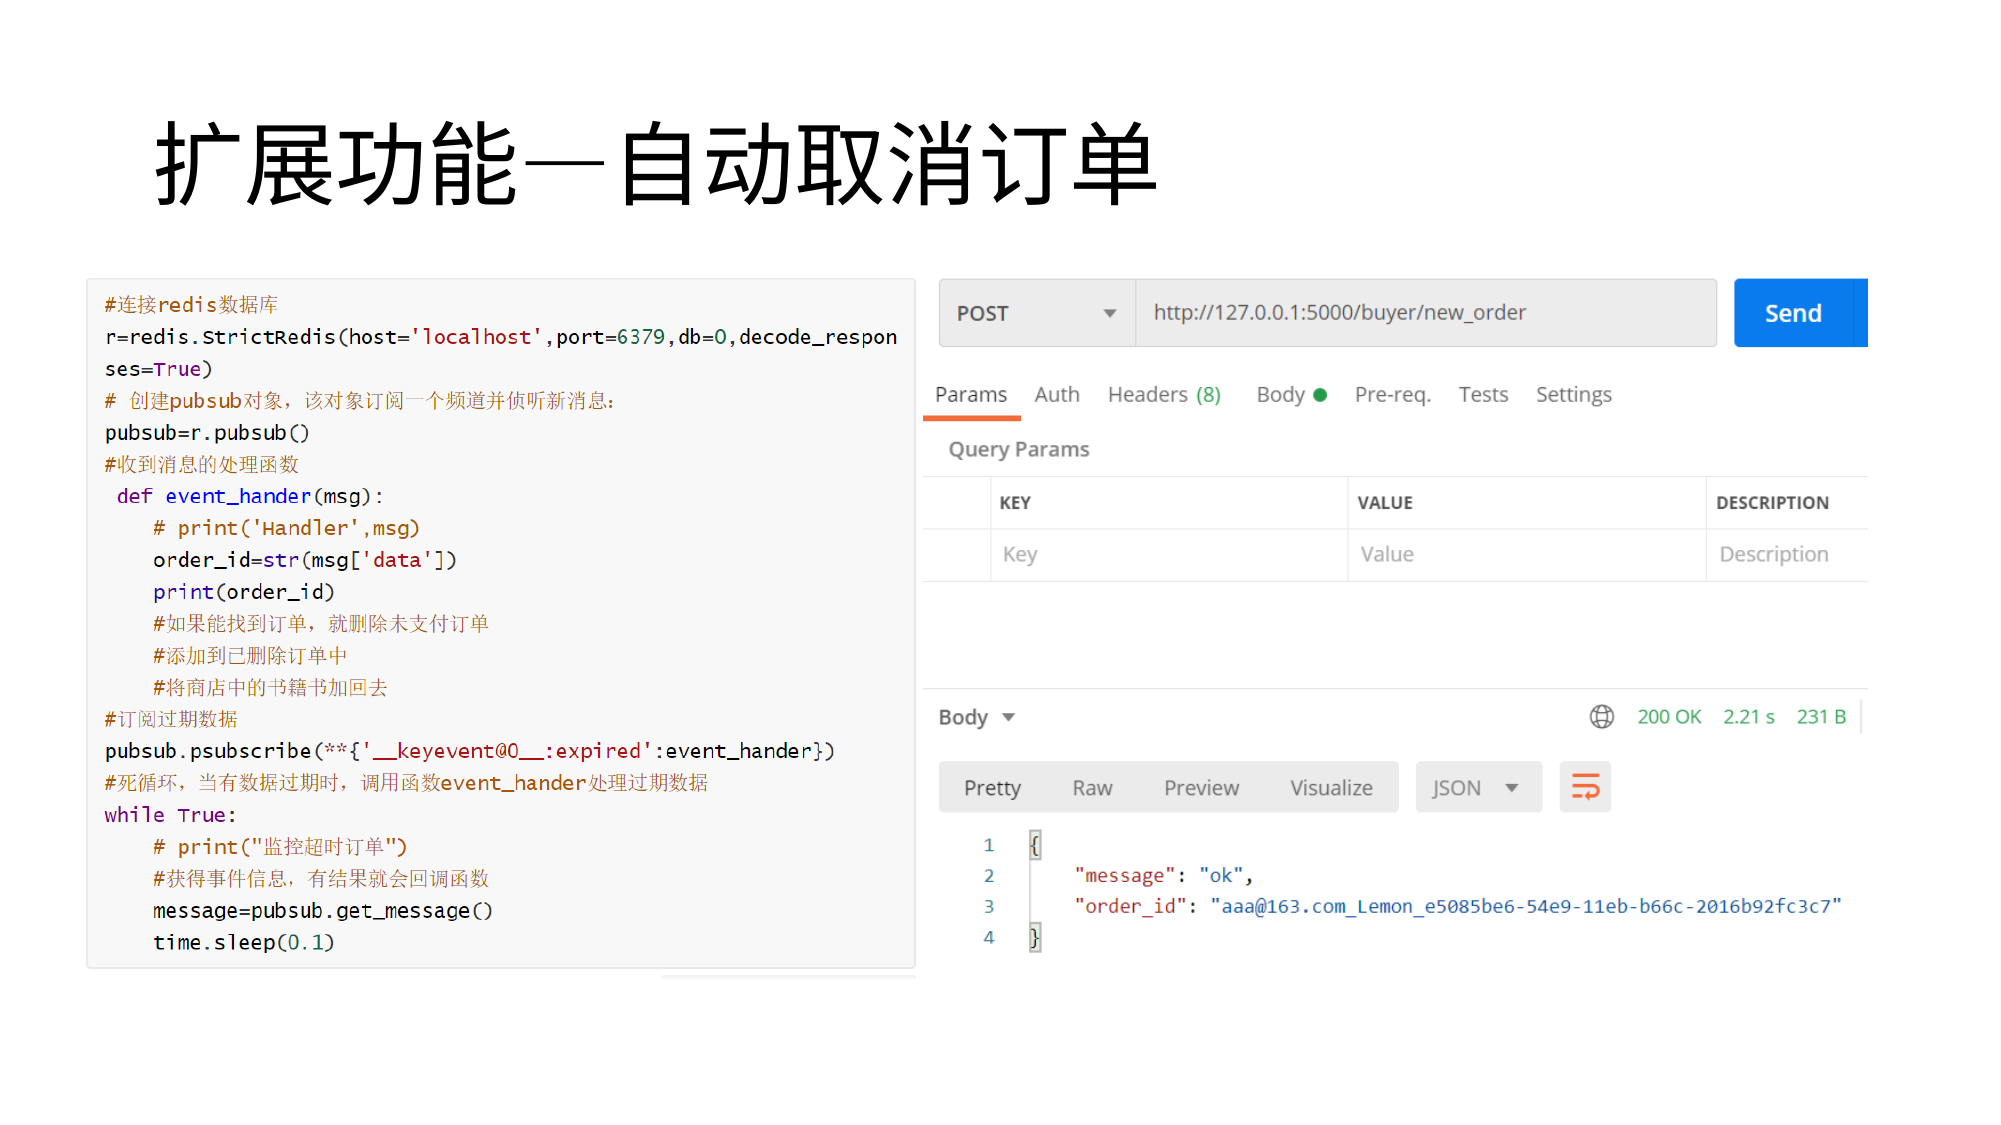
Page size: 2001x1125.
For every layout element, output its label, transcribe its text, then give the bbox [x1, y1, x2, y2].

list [79, 265, 923, 979]
title 扩展功能—自动取消订单 [137, 59, 1863, 265]
picture [923, 265, 1868, 979]
